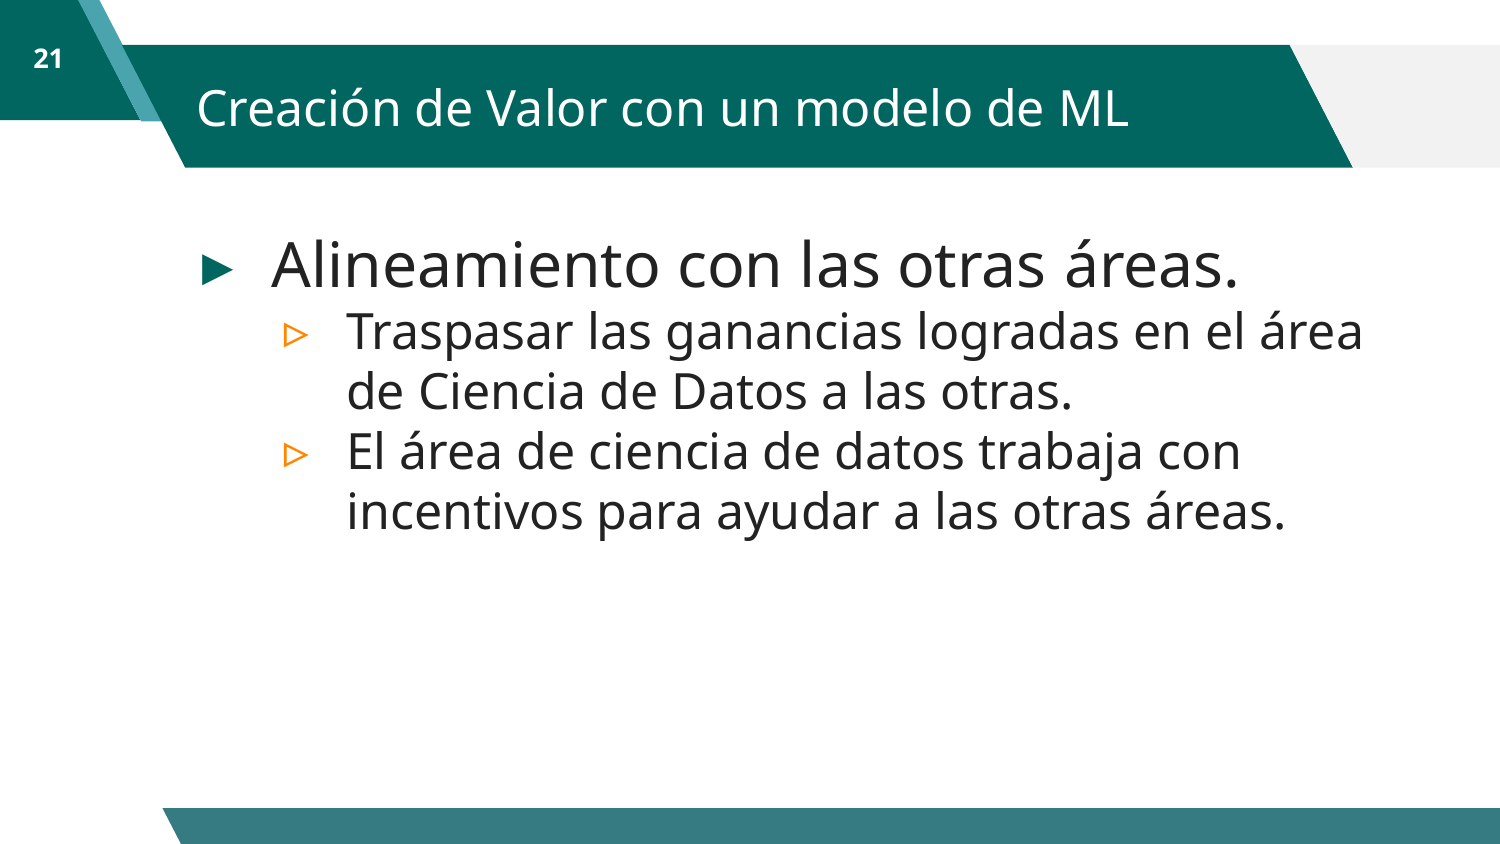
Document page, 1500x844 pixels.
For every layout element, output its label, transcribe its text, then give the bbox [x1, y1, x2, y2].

title Creación de Valor con un modelo de ML [181, 45, 1285, 169]
list Alineamiento con las otras áreas. Traspasar las ganancias logradas en el área de Ciencia de Datos a las otras. El área de ciencia de datos trabaja con incentivos para ayudar a las otras áreas. [181, 209, 1425, 808]
slide_number 21 [0, 0, 98, 121]
